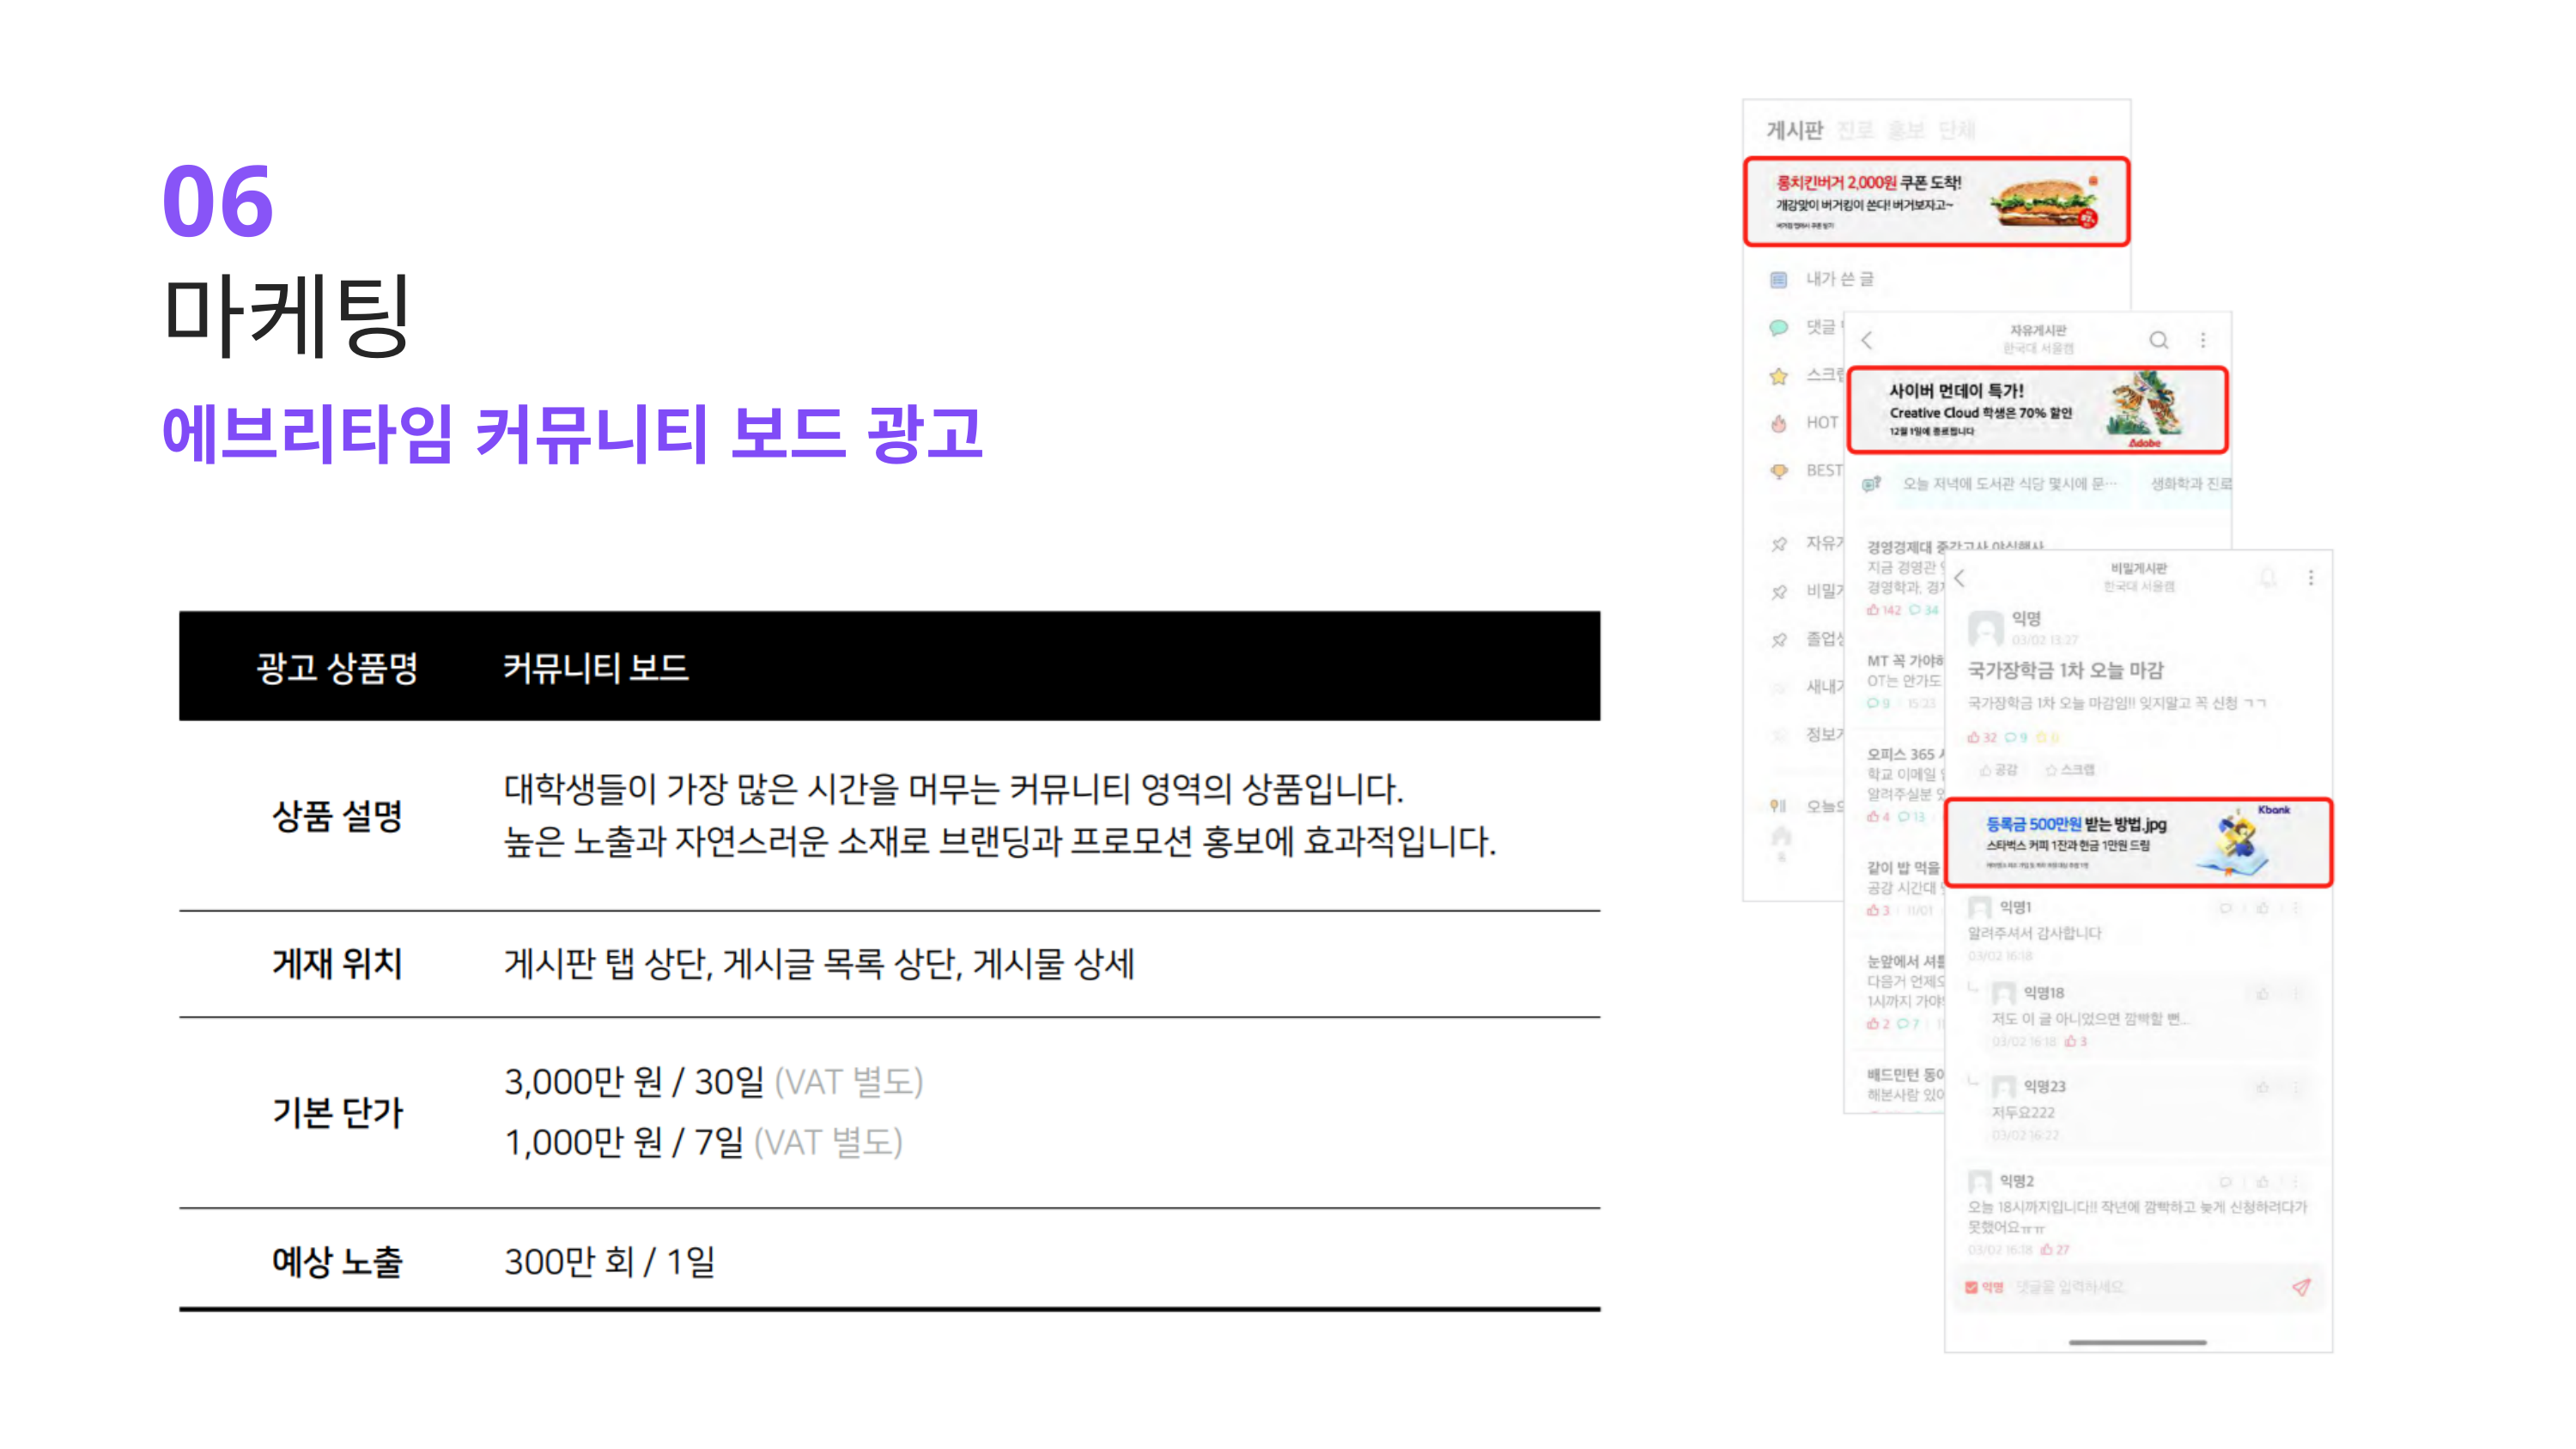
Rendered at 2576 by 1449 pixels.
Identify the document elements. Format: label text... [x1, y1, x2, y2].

text_box 마케팅 [161, 184, 908, 370]
picture [176, 595, 1611, 1320]
text_box 06 [161, 58, 358, 184]
picture [1738, 84, 2342, 1364]
text_box 에브리타임 커뮤니티 보드 광고 [161, 415, 1578, 472]
